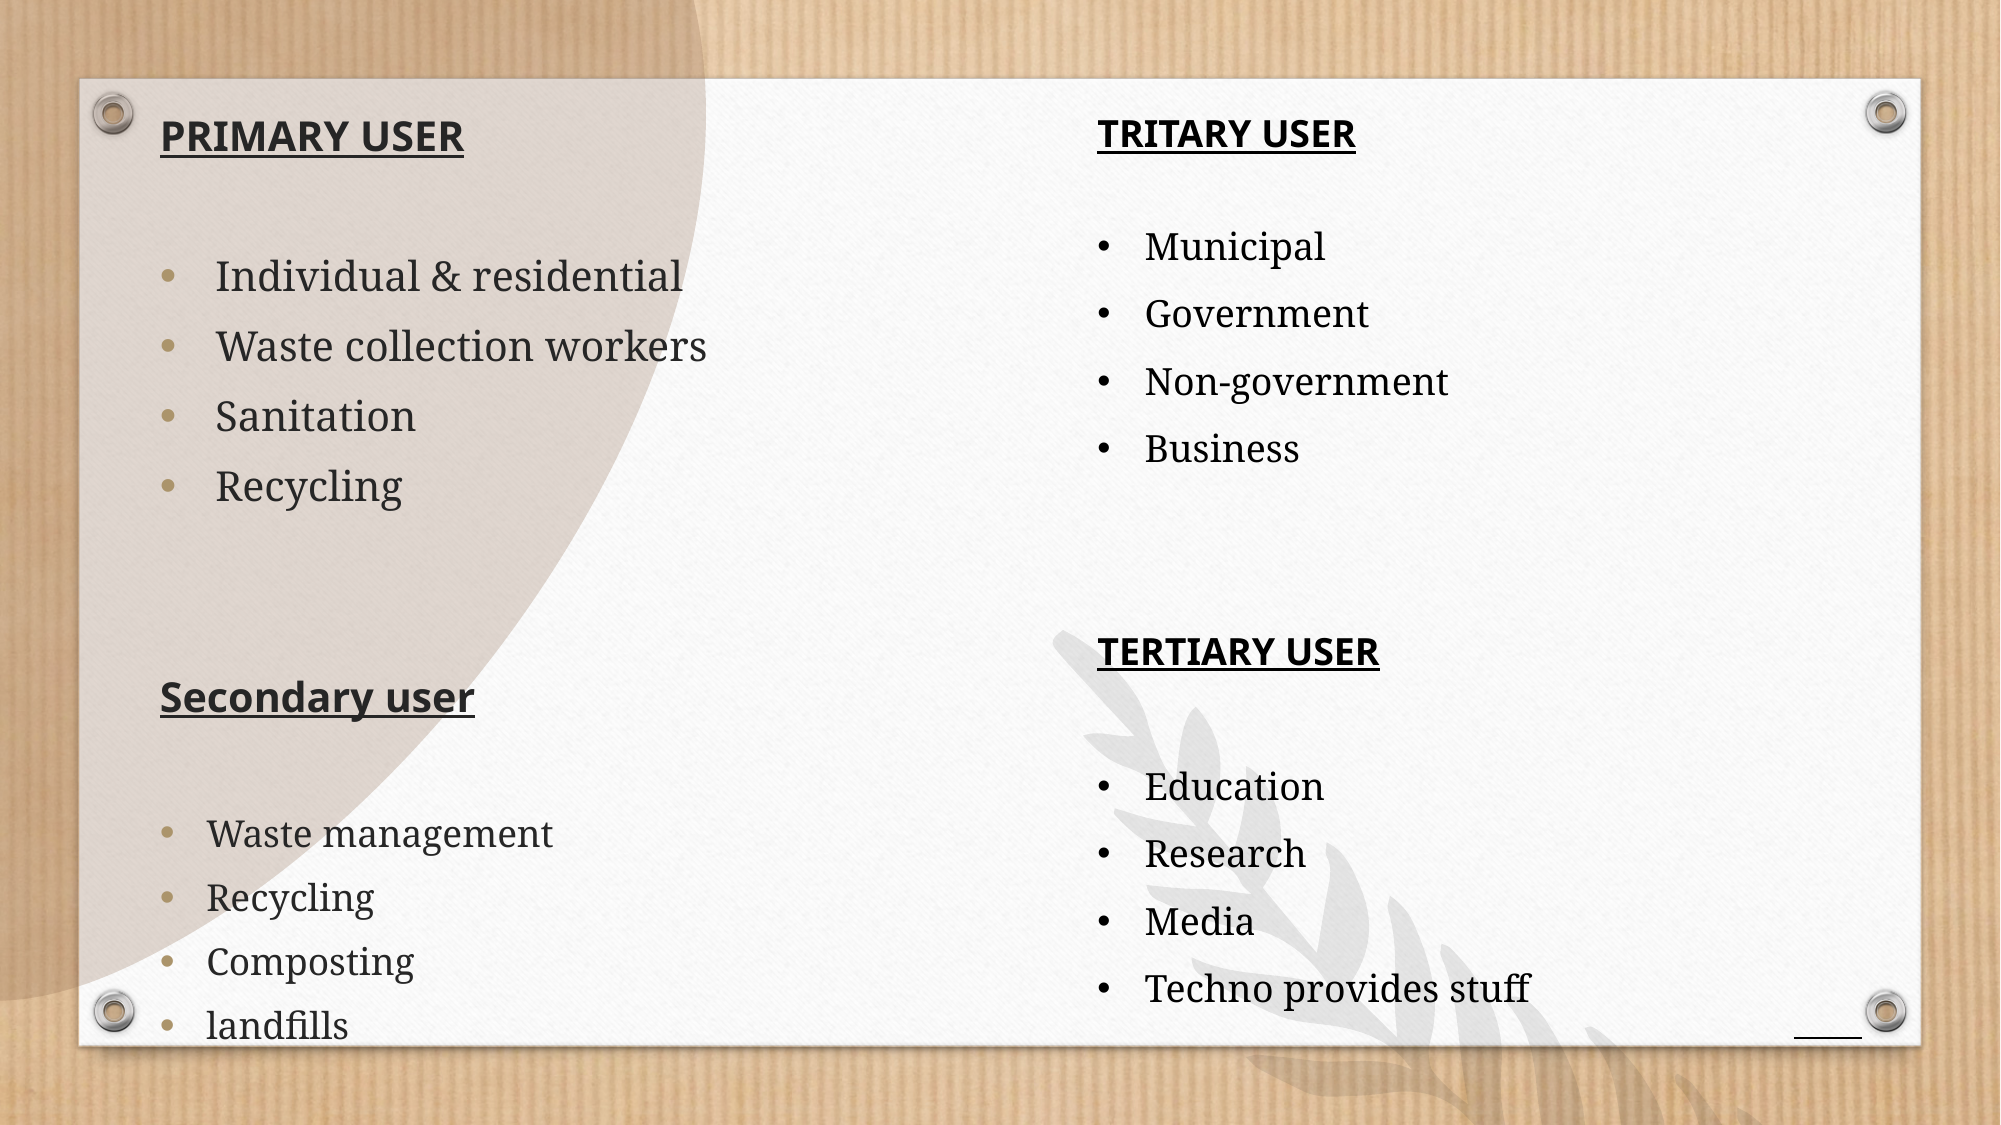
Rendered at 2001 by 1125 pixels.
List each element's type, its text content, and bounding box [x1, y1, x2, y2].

text_box TRITARY USER Municipal Government Non-government Business TERTIARY USER Education Research Media Techno provides stuff [1082, 102, 1985, 1063]
list PRIMARY USER Individual & residential Waste collection workers Sanitation Recycling Secondary user Waste management Recycling Composting landfills [144, 102, 748, 1056]
picture [0, 0, 2001, 1125]
